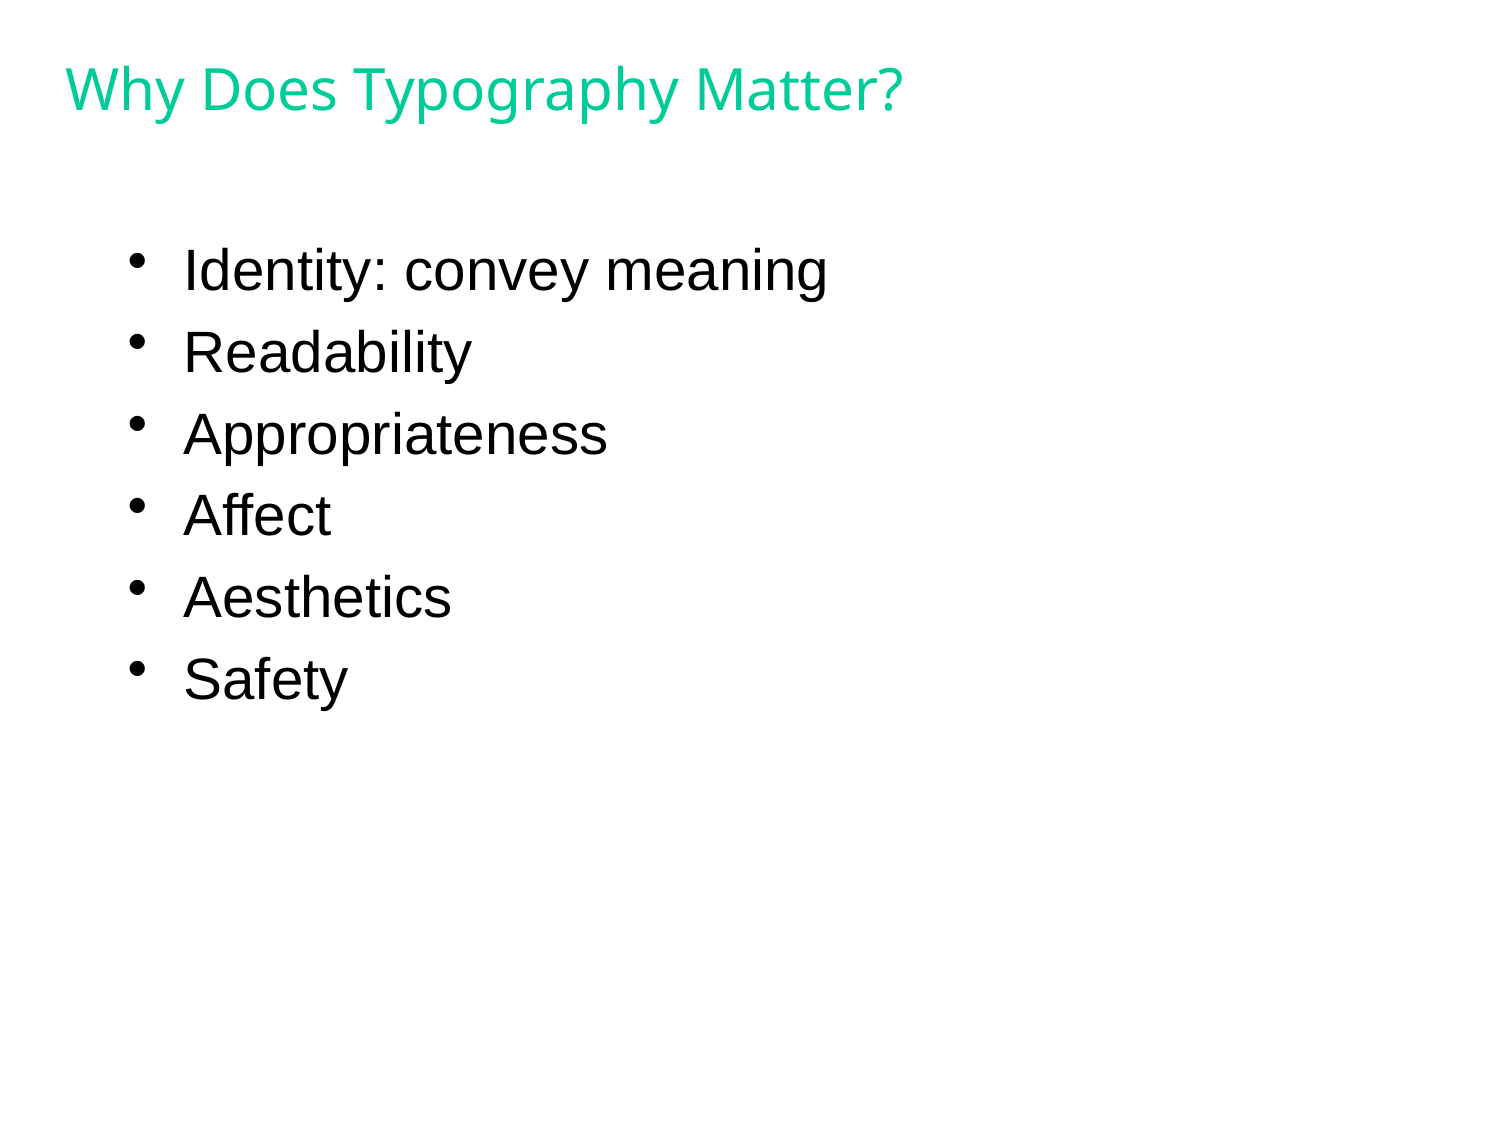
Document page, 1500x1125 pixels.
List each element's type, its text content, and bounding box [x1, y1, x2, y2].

list Identity: convey meaning Readability Appropriateness Affect Aesthetics Safety [112, 224, 1388, 1001]
title Why Does Typography Matter? [49, 24, 1438, 151]
